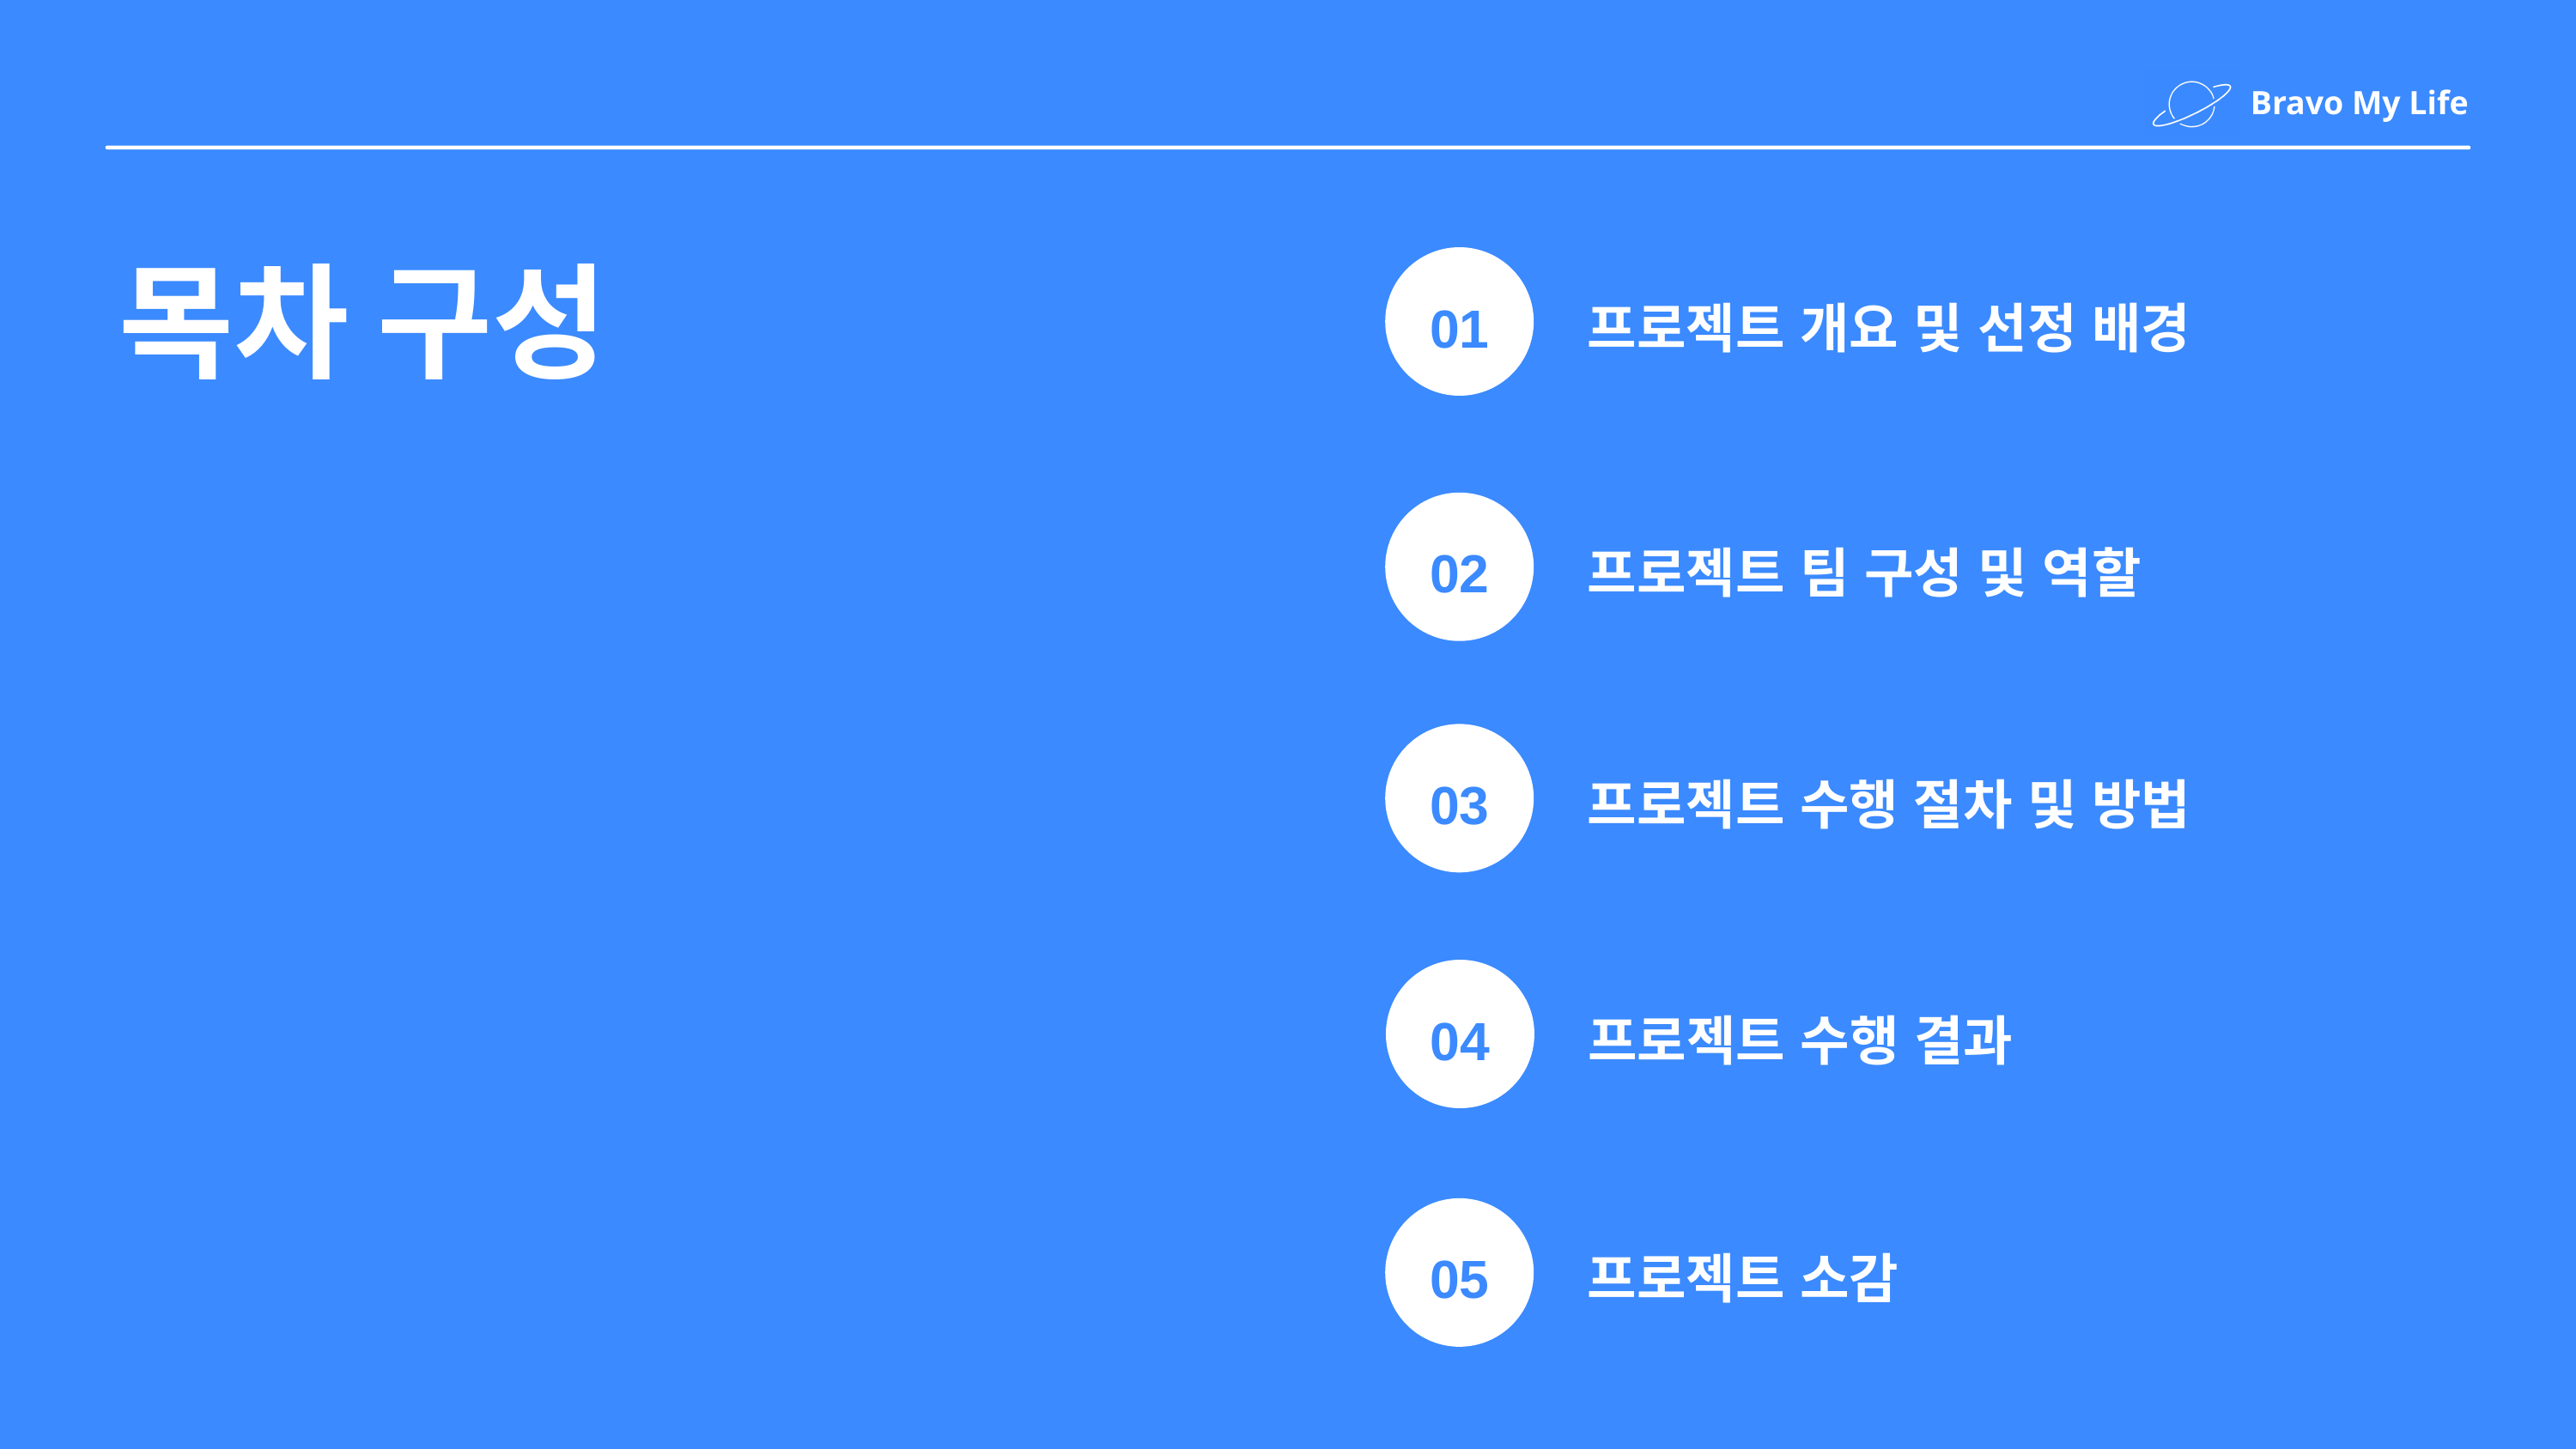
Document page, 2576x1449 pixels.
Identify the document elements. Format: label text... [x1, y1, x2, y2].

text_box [1384, 246, 2319, 397]
text_box Bravo My Life [2244, 76, 2469, 122]
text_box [1384, 1197, 2523, 1348]
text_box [1384, 492, 2319, 641]
picture [2145, 69, 2240, 137]
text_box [1384, 724, 2321, 873]
text_box 목차 구성 [0, 218, 759, 395]
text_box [1385, 959, 2162, 1109]
